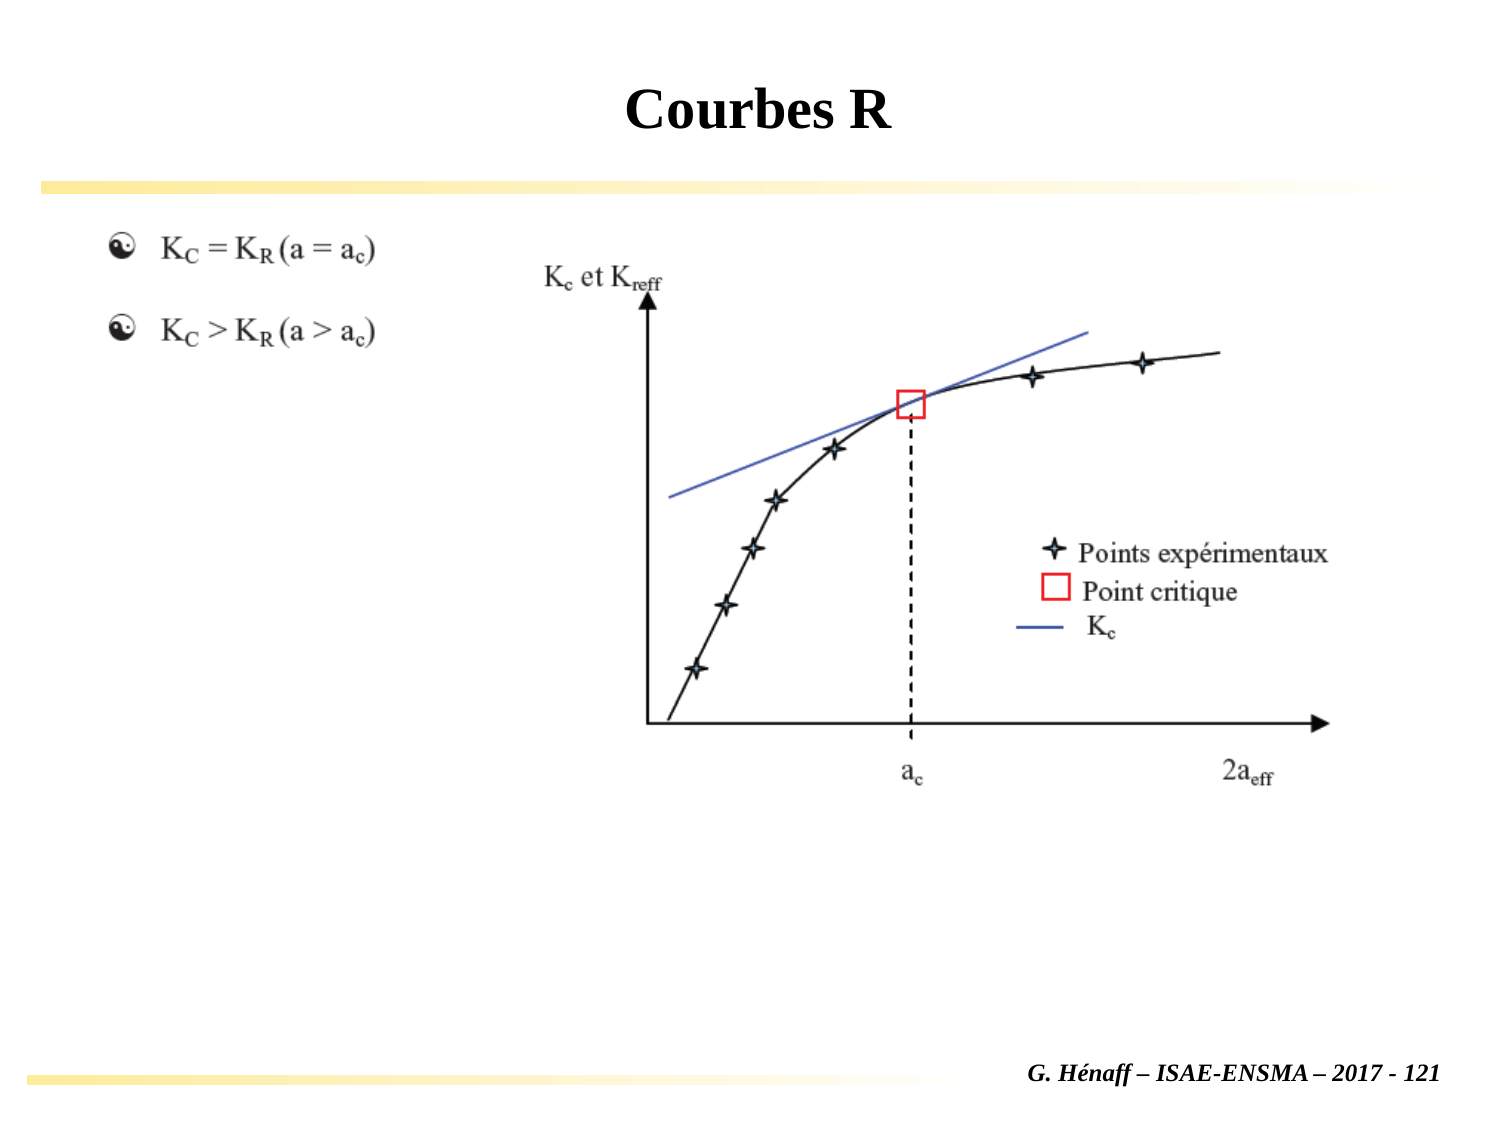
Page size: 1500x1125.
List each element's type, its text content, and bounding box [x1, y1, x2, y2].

title Courbes R [121, 31, 1397, 179]
picture [525, 251, 1375, 795]
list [69, 210, 429, 392]
